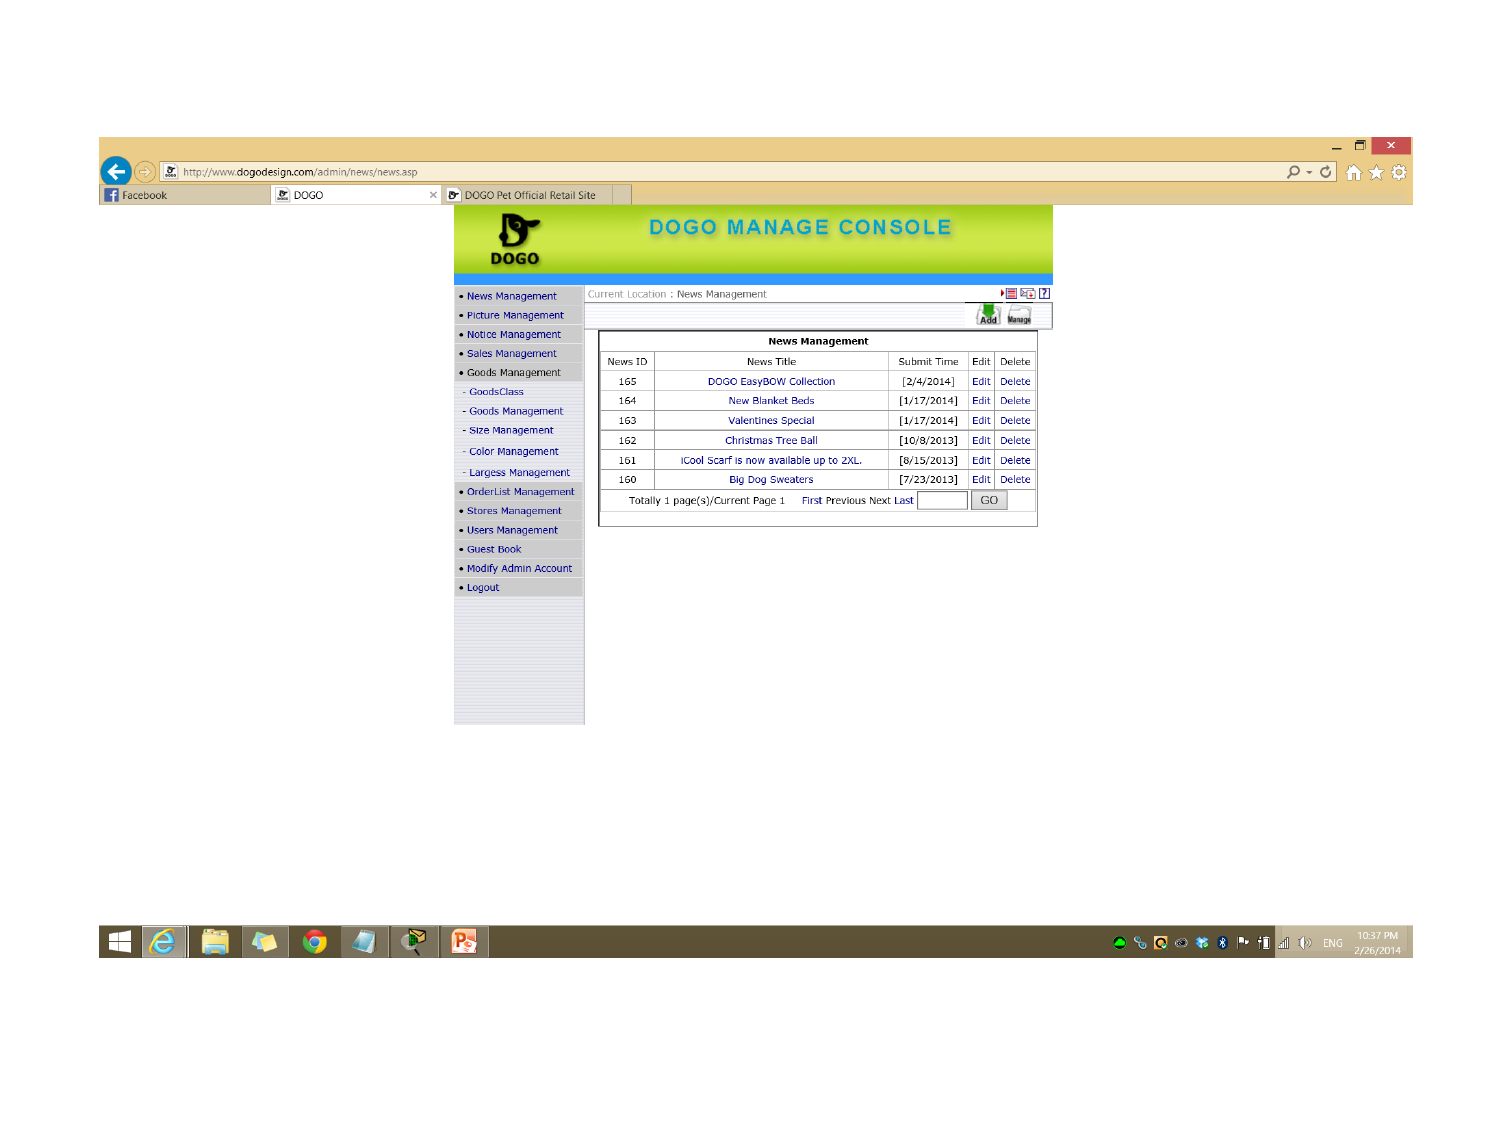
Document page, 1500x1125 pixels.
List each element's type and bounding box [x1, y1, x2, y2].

picture [99, 137, 1413, 959]
